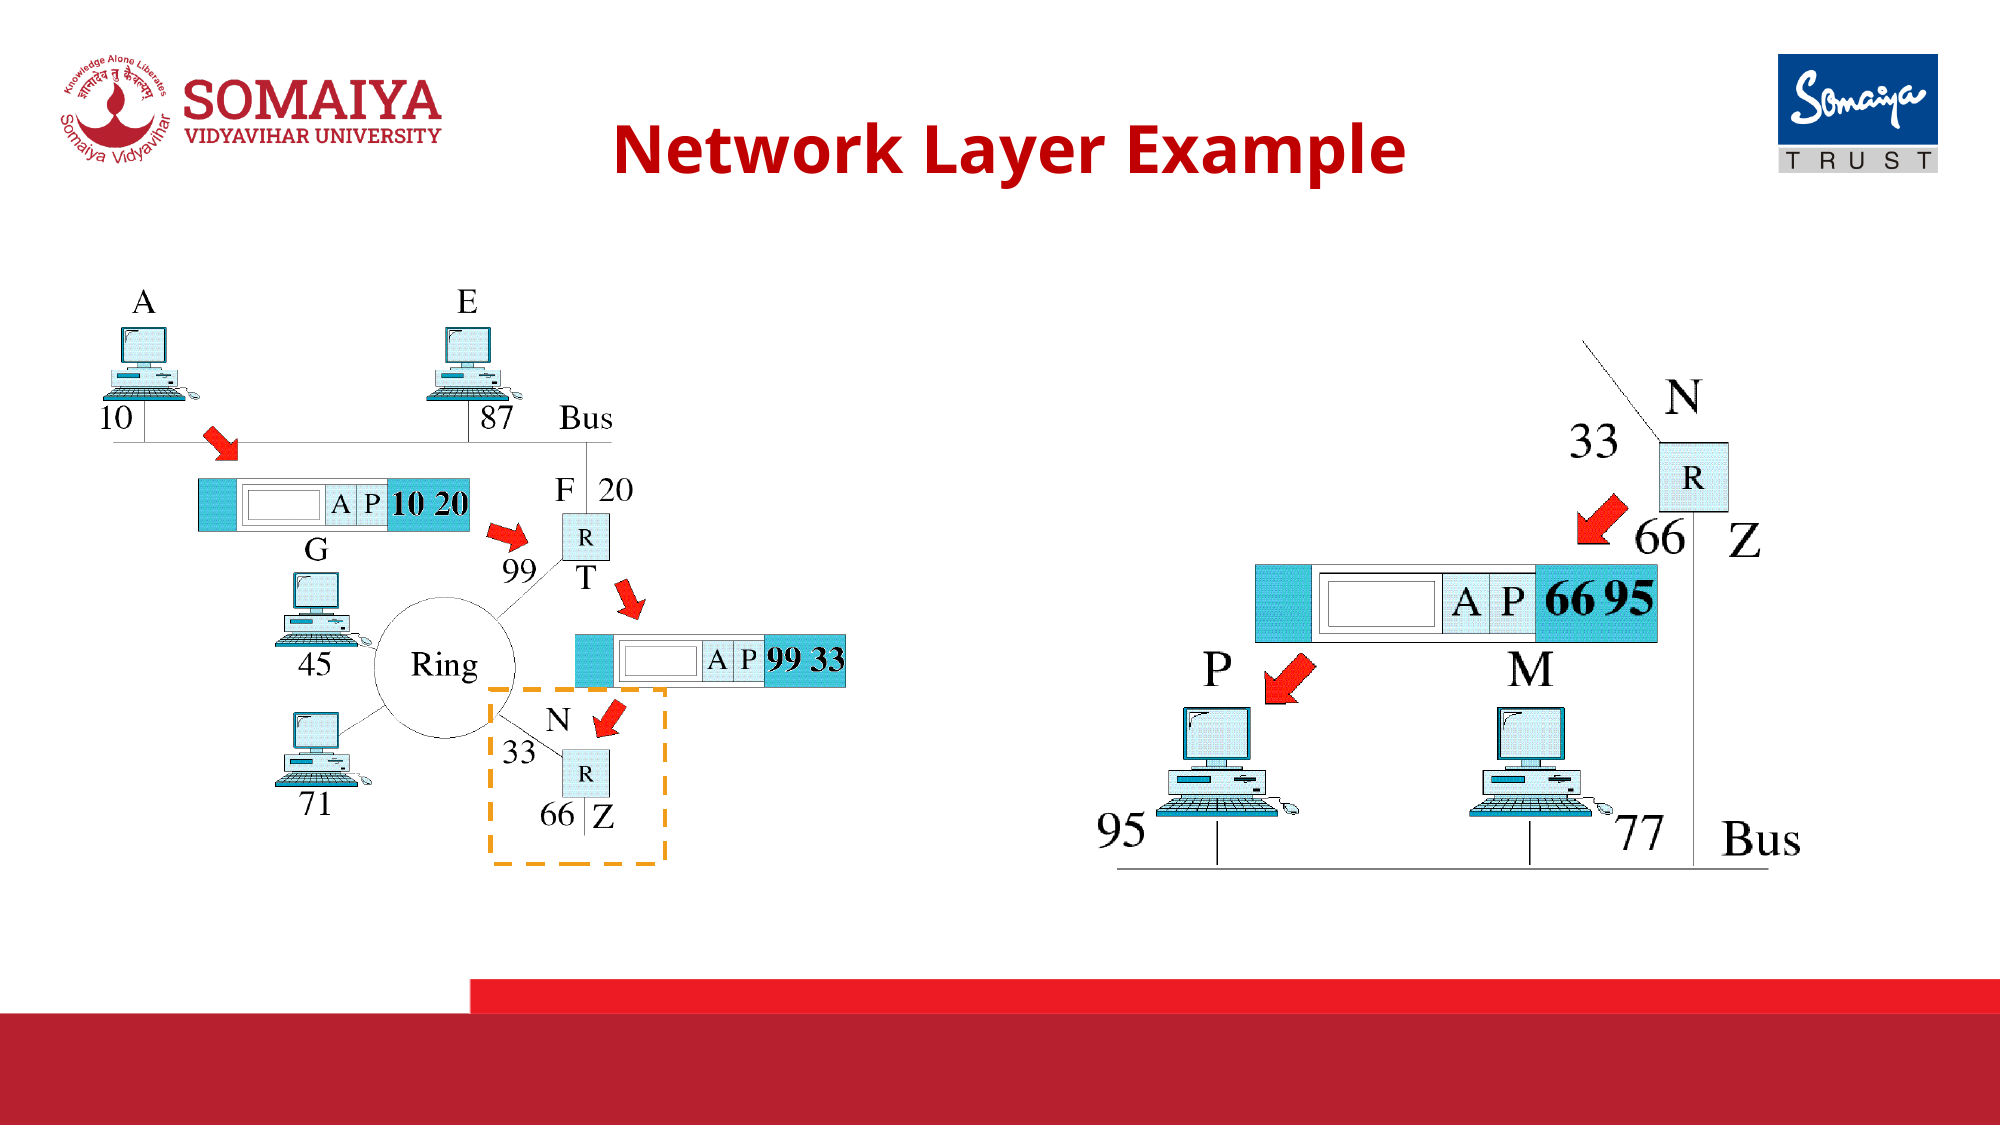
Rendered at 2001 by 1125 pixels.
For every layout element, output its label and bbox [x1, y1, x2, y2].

picture [97, 281, 846, 836]
picture [1095, 340, 1802, 871]
text_box [0, 34, 2000, 1125]
